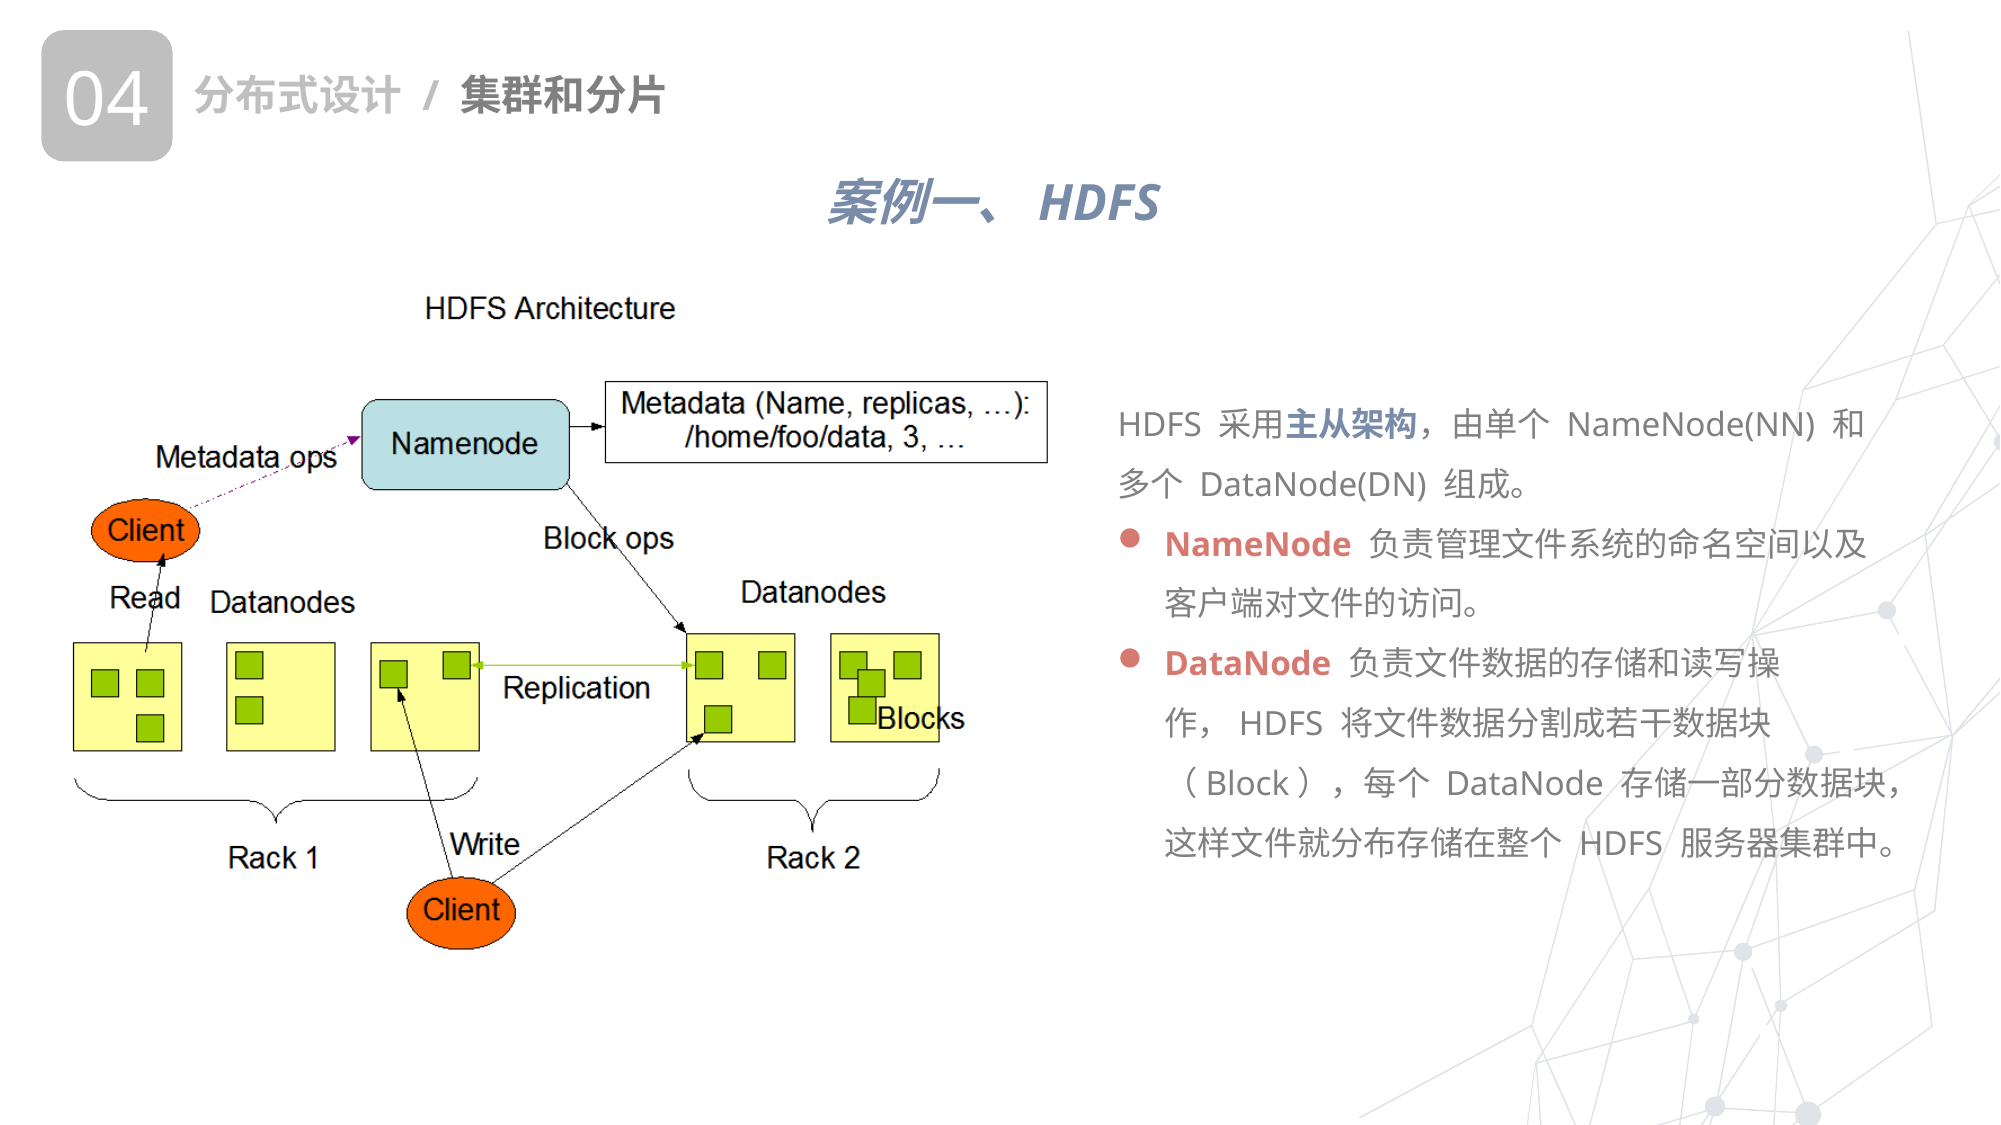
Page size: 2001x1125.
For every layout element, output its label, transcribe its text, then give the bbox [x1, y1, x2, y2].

text_box 分布式设计 / 集群和分片 [194, 35, 958, 138]
text_box 04 [41, 30, 173, 162]
text_box [1358, 30, 2000, 1125]
picture [64, 282, 1049, 962]
text_box HDFS 采用主从架构，由单个 NameNode(NN) 和多个 DataNode(DN) 组成。 NameNode 负责管理文件系统的命名空间以及客户端对文件的访问。 DataNode 负责文件数据的存储和读写操作，HDFS 将文件数据分割成若干数据块（Block），每个 DataNode 存储一部分数据块，这样文件就分布存储在整个 HDFS 服务器集群中。 [1102, 375, 1907, 870]
text_box 案例一、HDFS [603, 163, 1384, 239]
